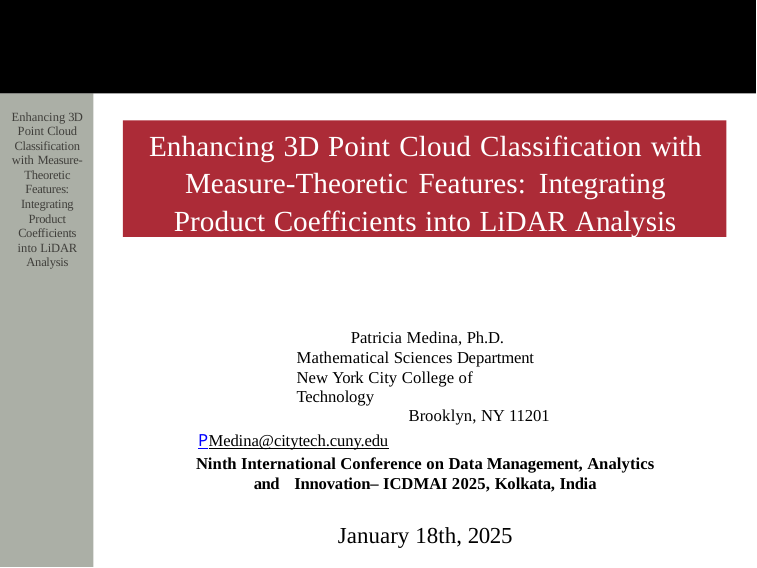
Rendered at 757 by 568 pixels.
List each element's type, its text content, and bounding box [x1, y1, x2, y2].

text_box Patricia Medina, Ph.D. Mathematical Sciences Department New York City College of Technology Brooklyn, NY 11201 PMedina@citytech.cuny.edu Ninth International Conference on Data Management, Analytics and Innovation– ICDMAI 2025, Kolkata, India January 18th, 2025 [179, 324, 670, 548]
text_box Enhancing 3D Point Cloud Classification with Measure- Theoretic Features: Integrating Product Coefficients into LiDAR Analysis [8, 106, 85, 270]
title Enhancing 3D Point Cloud Classification with Measure-Theoretic Features: Integrating Product Coefficients into LiDAR Analysis [122, 120, 727, 237]
text_box [0, 0, 756, 94]
